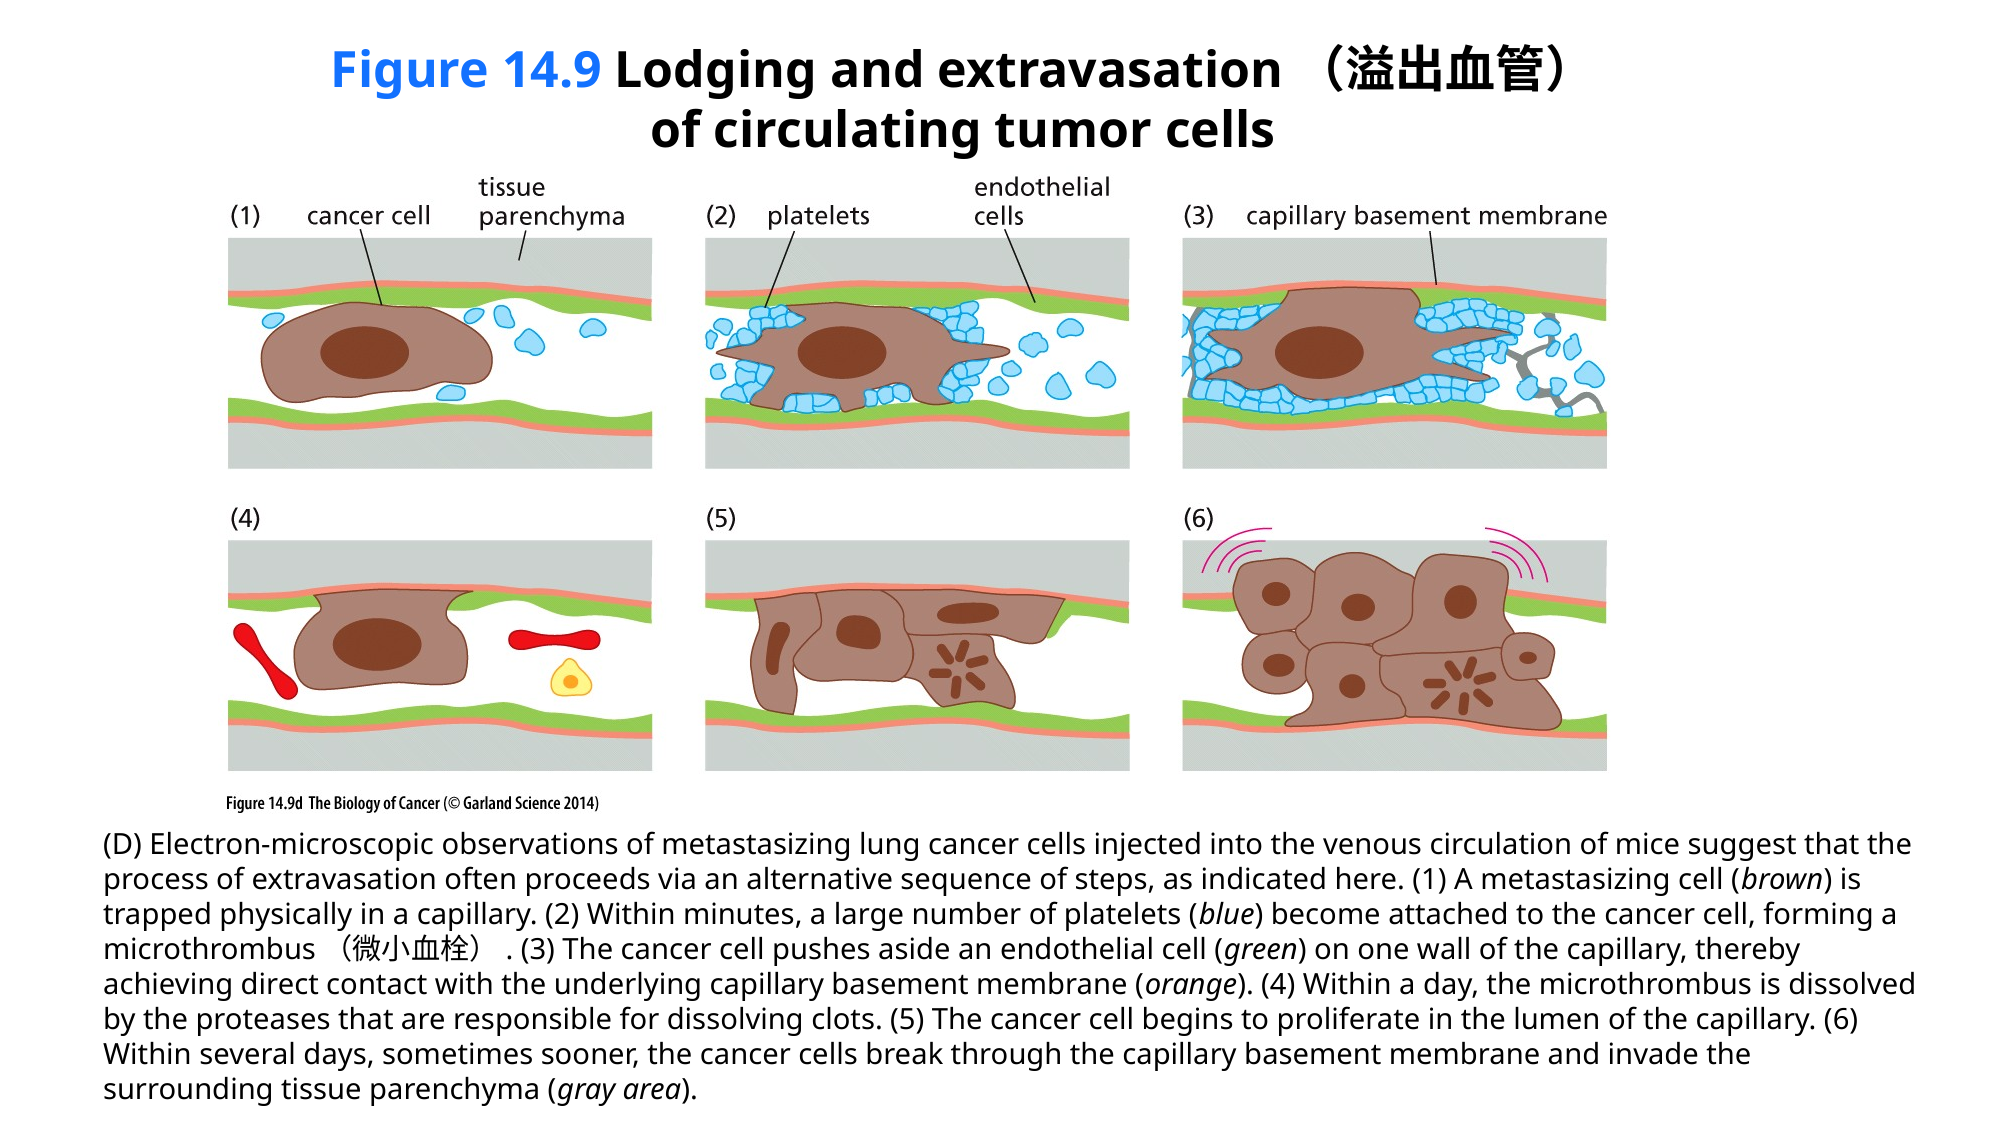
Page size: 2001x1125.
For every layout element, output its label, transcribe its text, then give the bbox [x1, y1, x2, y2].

picture [217, 166, 1617, 817]
text_box Figure 14.9 Lodging and extravasation（溢出血管） of circulating tumor cells [298, 29, 1628, 165]
text_box (D) Electron-microscopic observations of metastasizing lung cancer cells injected into the venous circulation of mice suggest that the process of extravasation often proceeds via an alternative sequence of steps, as indicated here. (1) A metastasizing cell (brown) is trapped physically in a capillary. (2) Within minutes, a large number of platelets (blue) become attached to the cancer cell, forming a microthrombus（微小血栓）. (3) The cancer cell pushes aside an endothelial cell (green) on one wall of the capillary, thereby achieving direct contact with the underlying capillary basement membrane (orange). (4) Within a day, the microthrombus is dissolved by the proteases that are responsible for dissolving clots. (5) The cancer cell begins to proliferate in the lumen of the capillary. (6) Within several days, sometimes sooner, the cancer cells break through the capillary basement membrane and invade the surrounding tissue parenchyma (gray area). [88, 817, 1943, 1113]
